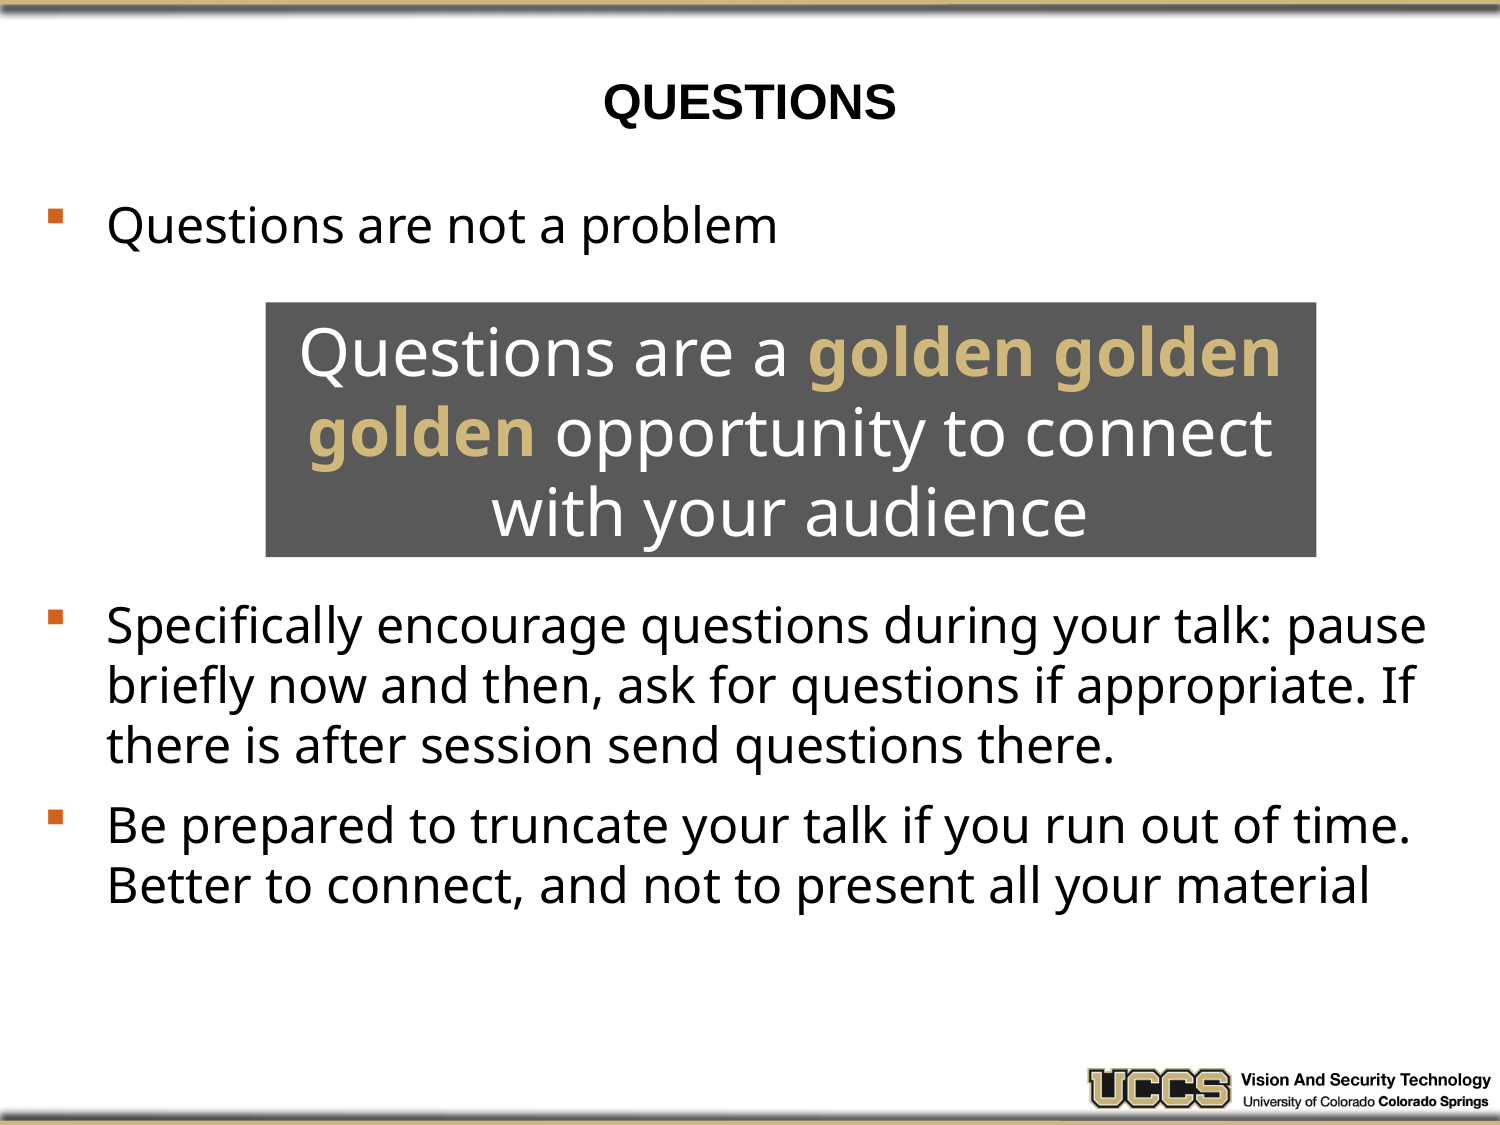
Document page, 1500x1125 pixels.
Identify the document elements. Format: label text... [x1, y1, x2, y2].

text_box Questions are not a problem Specifically encourage questions during your talk: pause briefly now and then, ask for questions if appropriate. If there is after session send questions there. Be prepared to truncate your talk if you run out of time. Better to connect, and not to present all your material [29, 185, 1450, 921]
title Questions [50, 24, 1450, 138]
picture [1079, 1061, 1495, 1118]
text_box Questions are a golden golden golden opportunity to connect with your audience [265, 302, 1317, 558]
